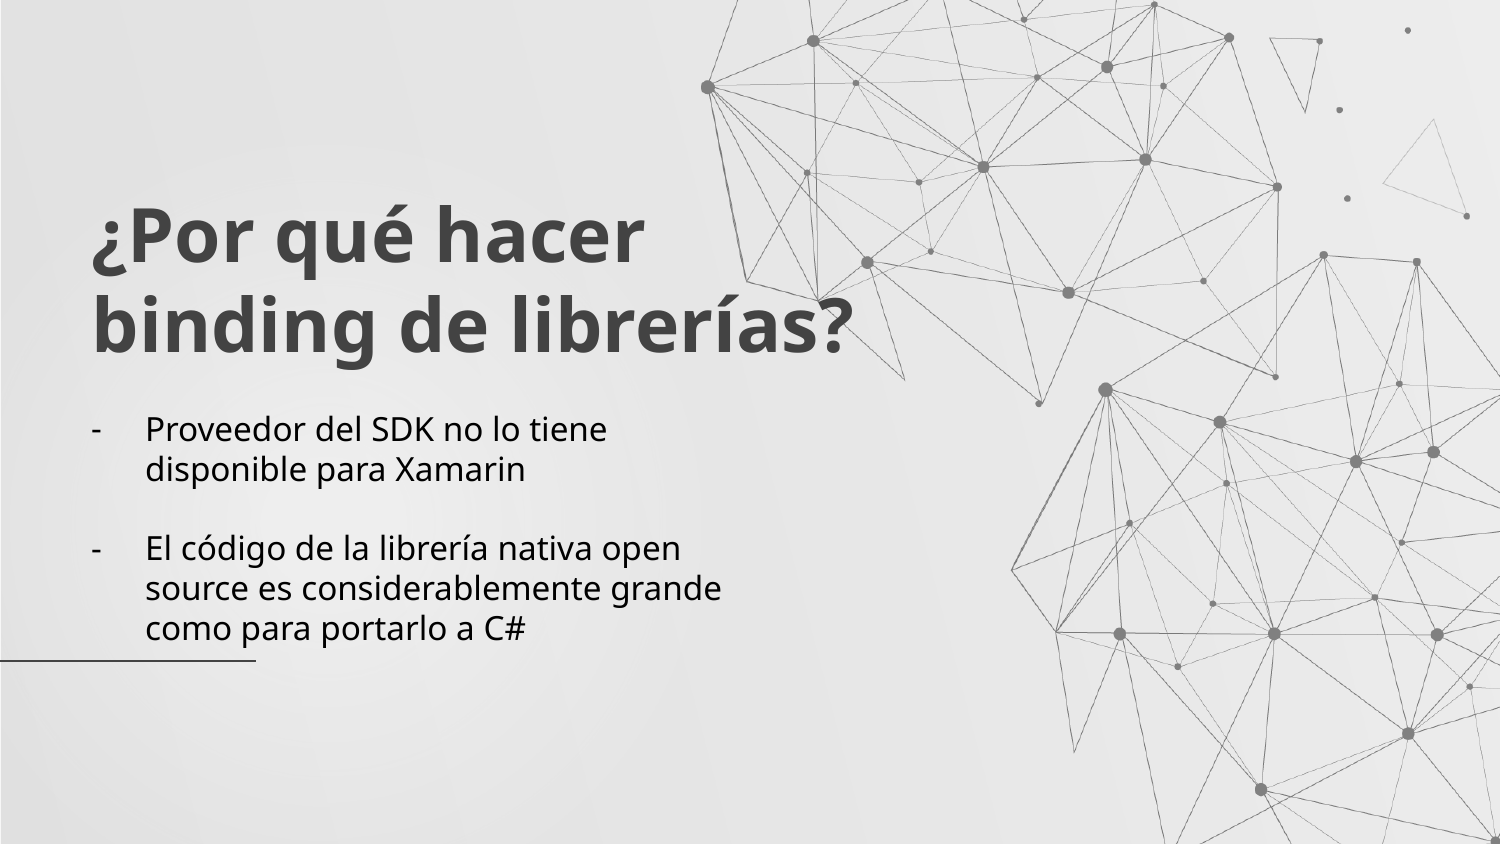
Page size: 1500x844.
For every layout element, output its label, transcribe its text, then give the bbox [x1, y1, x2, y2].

subtitle Proveedor del SDK no lo tiene disponible para Xamarin El código de la librería nativa open source es considerablemente grande como para portarlo a C# [55, 392, 762, 630]
picture [0, 0, 1500, 844]
title ¿Por qué hacer binding de librerías? [76, 193, 898, 362]
